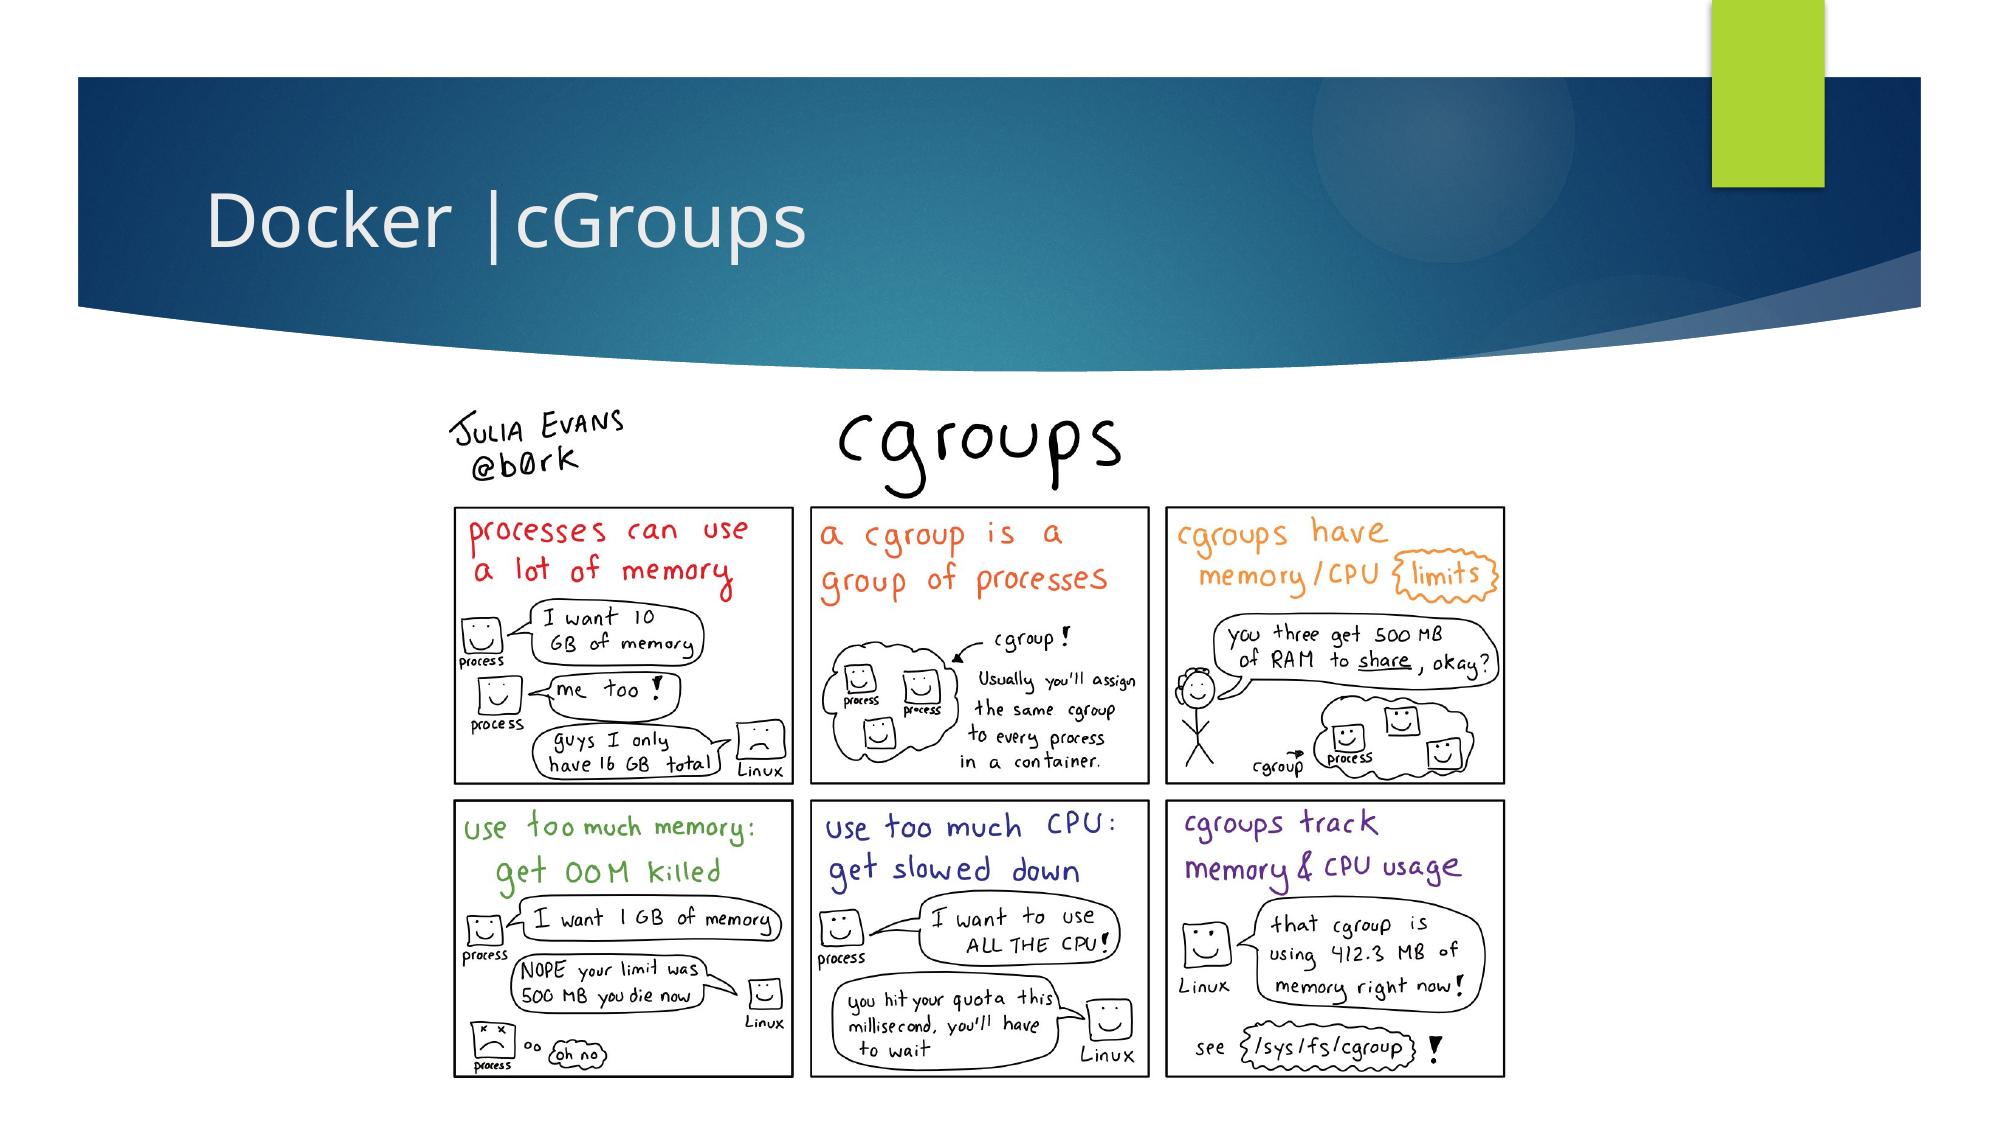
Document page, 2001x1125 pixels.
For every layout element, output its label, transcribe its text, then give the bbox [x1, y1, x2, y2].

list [449, 397, 1509, 1089]
title Docker |cGroups [189, 159, 1627, 276]
